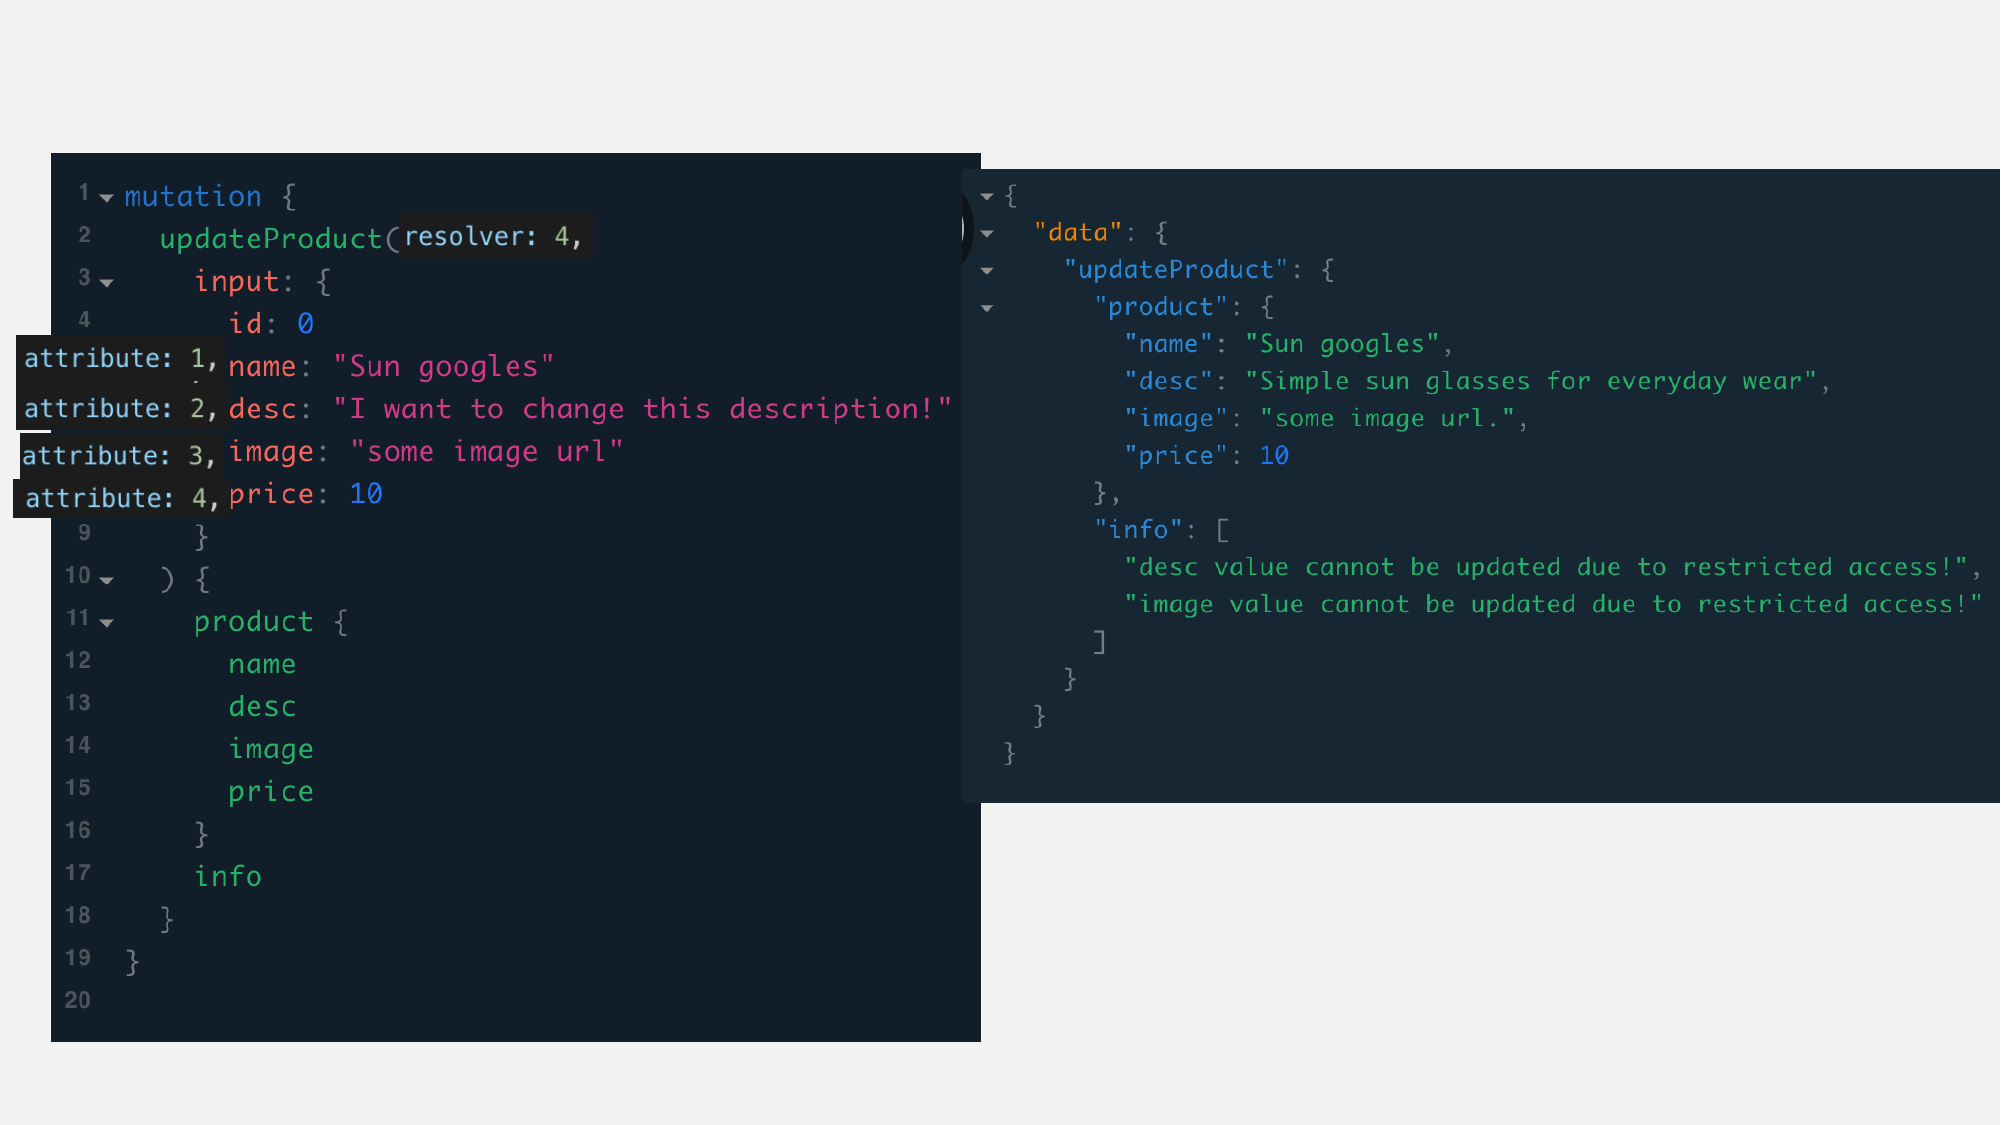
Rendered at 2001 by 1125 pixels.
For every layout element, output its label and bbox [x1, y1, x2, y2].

picture [13, 153, 2000, 1042]
